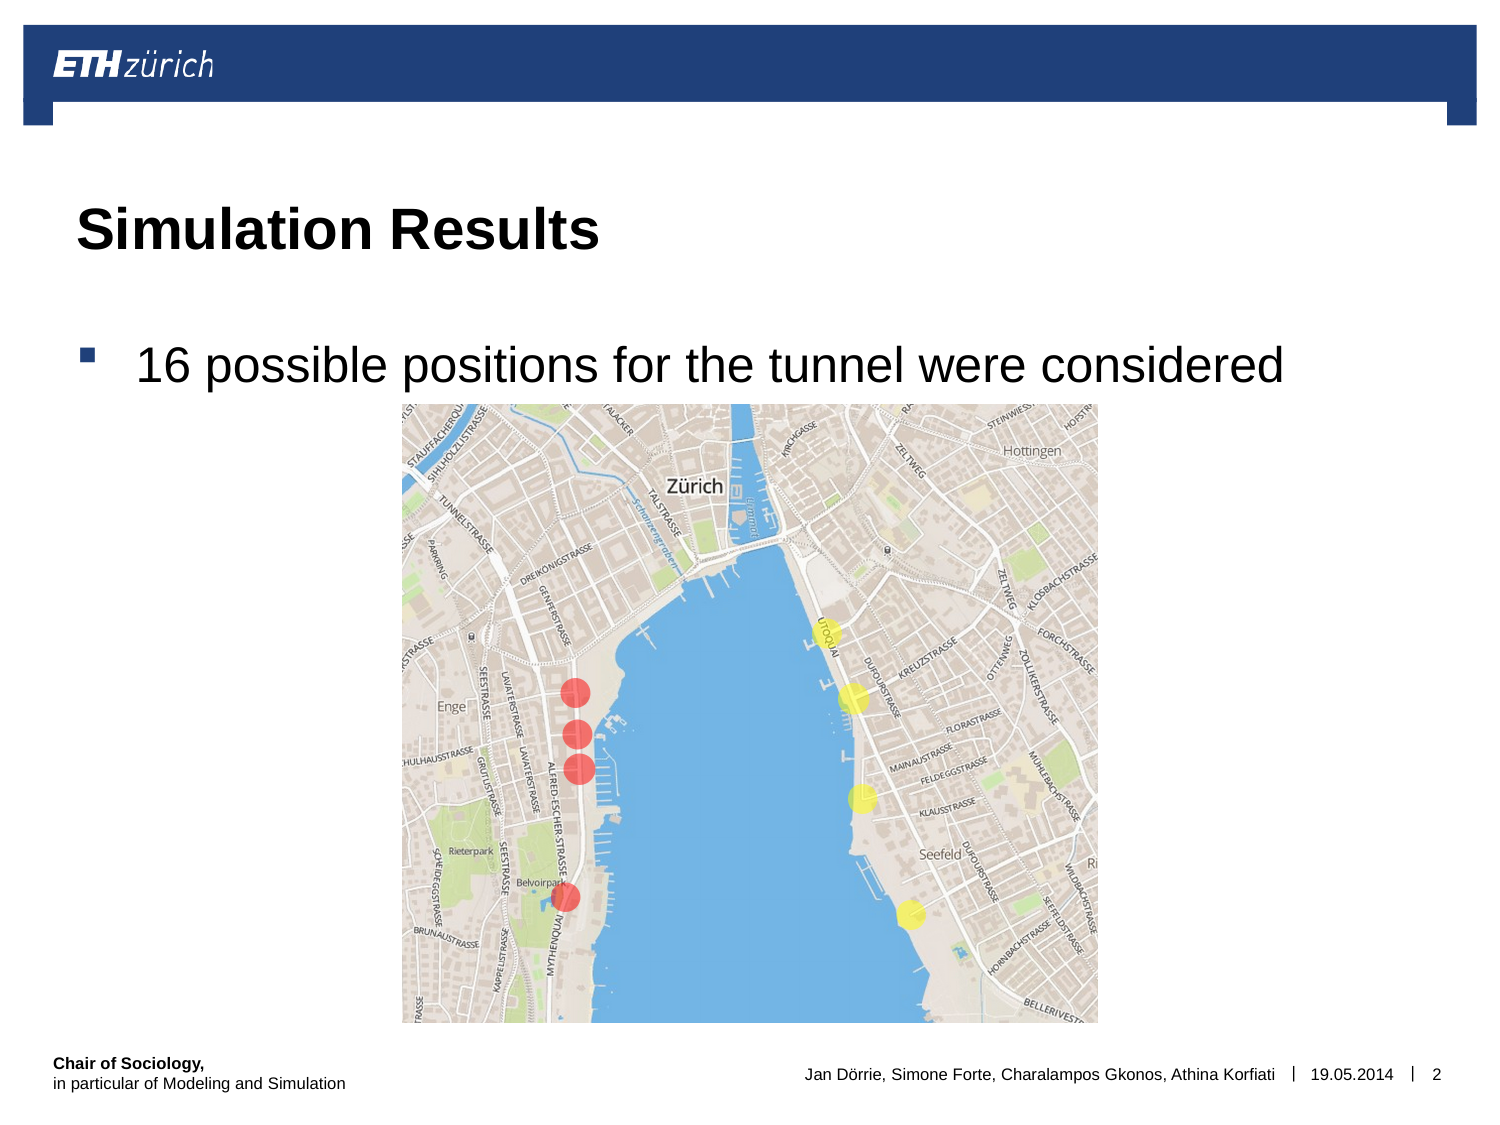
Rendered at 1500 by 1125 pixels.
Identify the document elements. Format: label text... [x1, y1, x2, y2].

list 16 possible positions for the tunnel were considered [53, 332, 1447, 1023]
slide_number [1302, 1034, 1403, 1112]
picture [401, 404, 1099, 1023]
title Simulation Results [53, 101, 1447, 262]
slide_number 2 [1415, 1034, 1459, 1112]
footer Jan Dörrie, Simone Forte, Charalampos Gkonos, Athina Korfiati [750, 1034, 1277, 1112]
